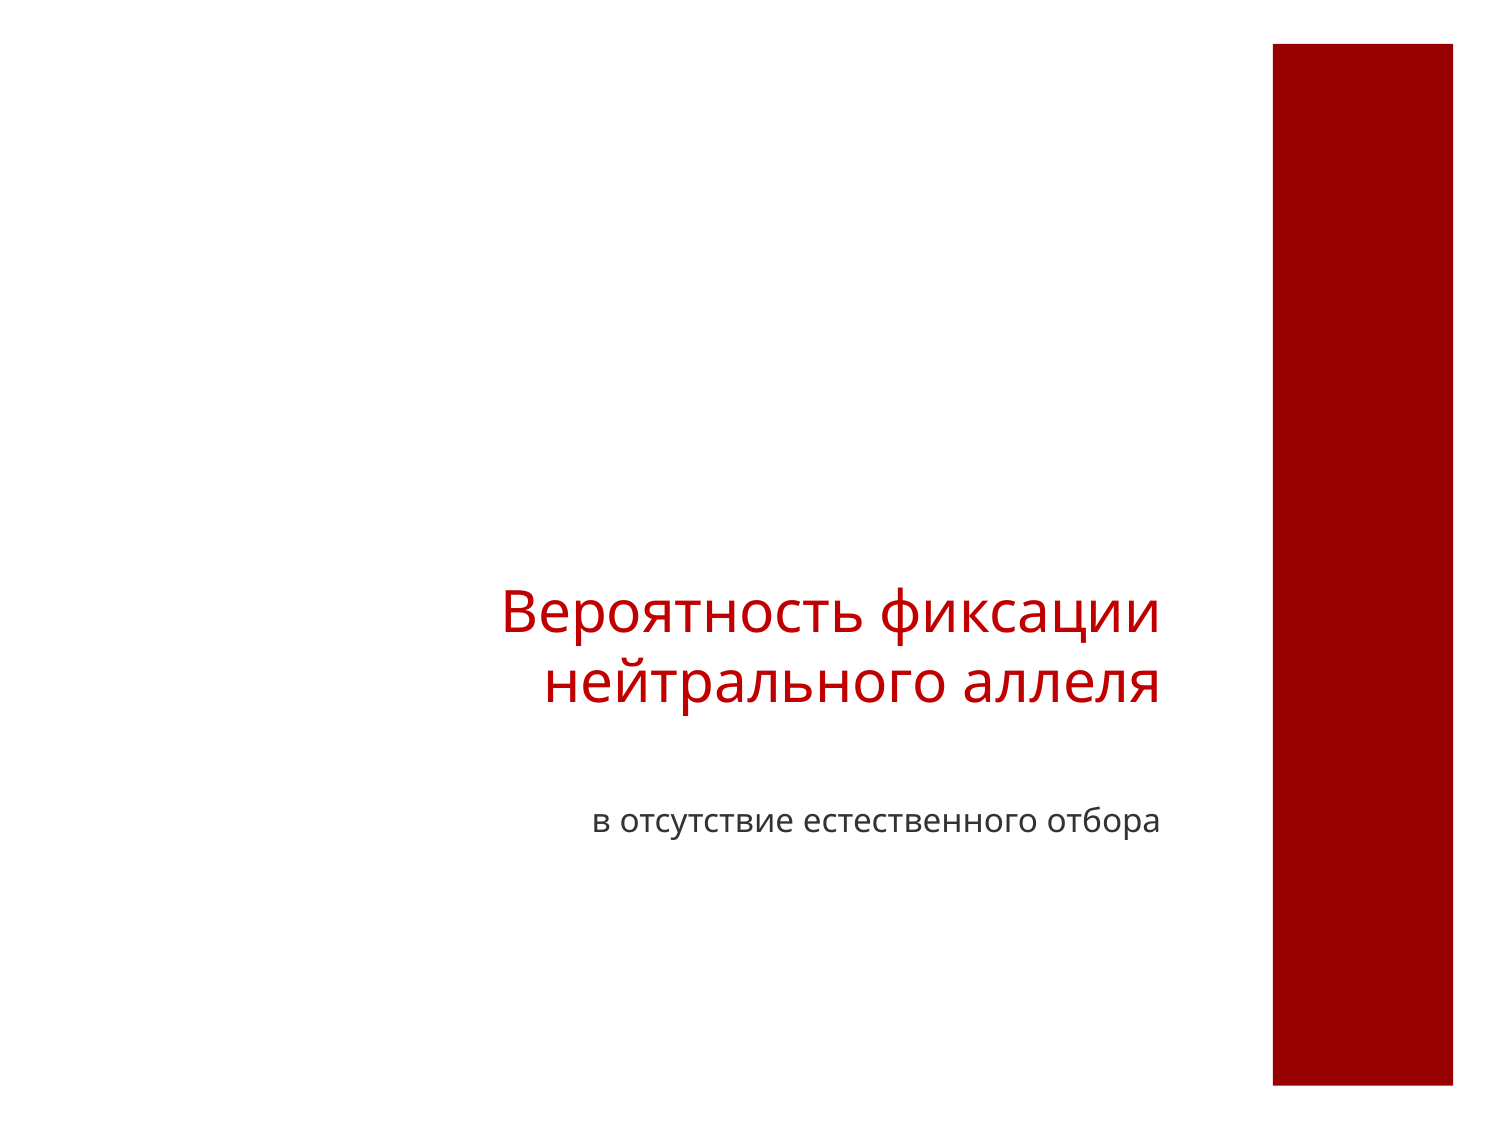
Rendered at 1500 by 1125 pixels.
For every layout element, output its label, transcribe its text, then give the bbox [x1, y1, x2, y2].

title Вероятность фиксации нейтрального аллеля [362, 562, 1178, 791]
list в отсутствие естественного отбора [362, 791, 1178, 1009]
